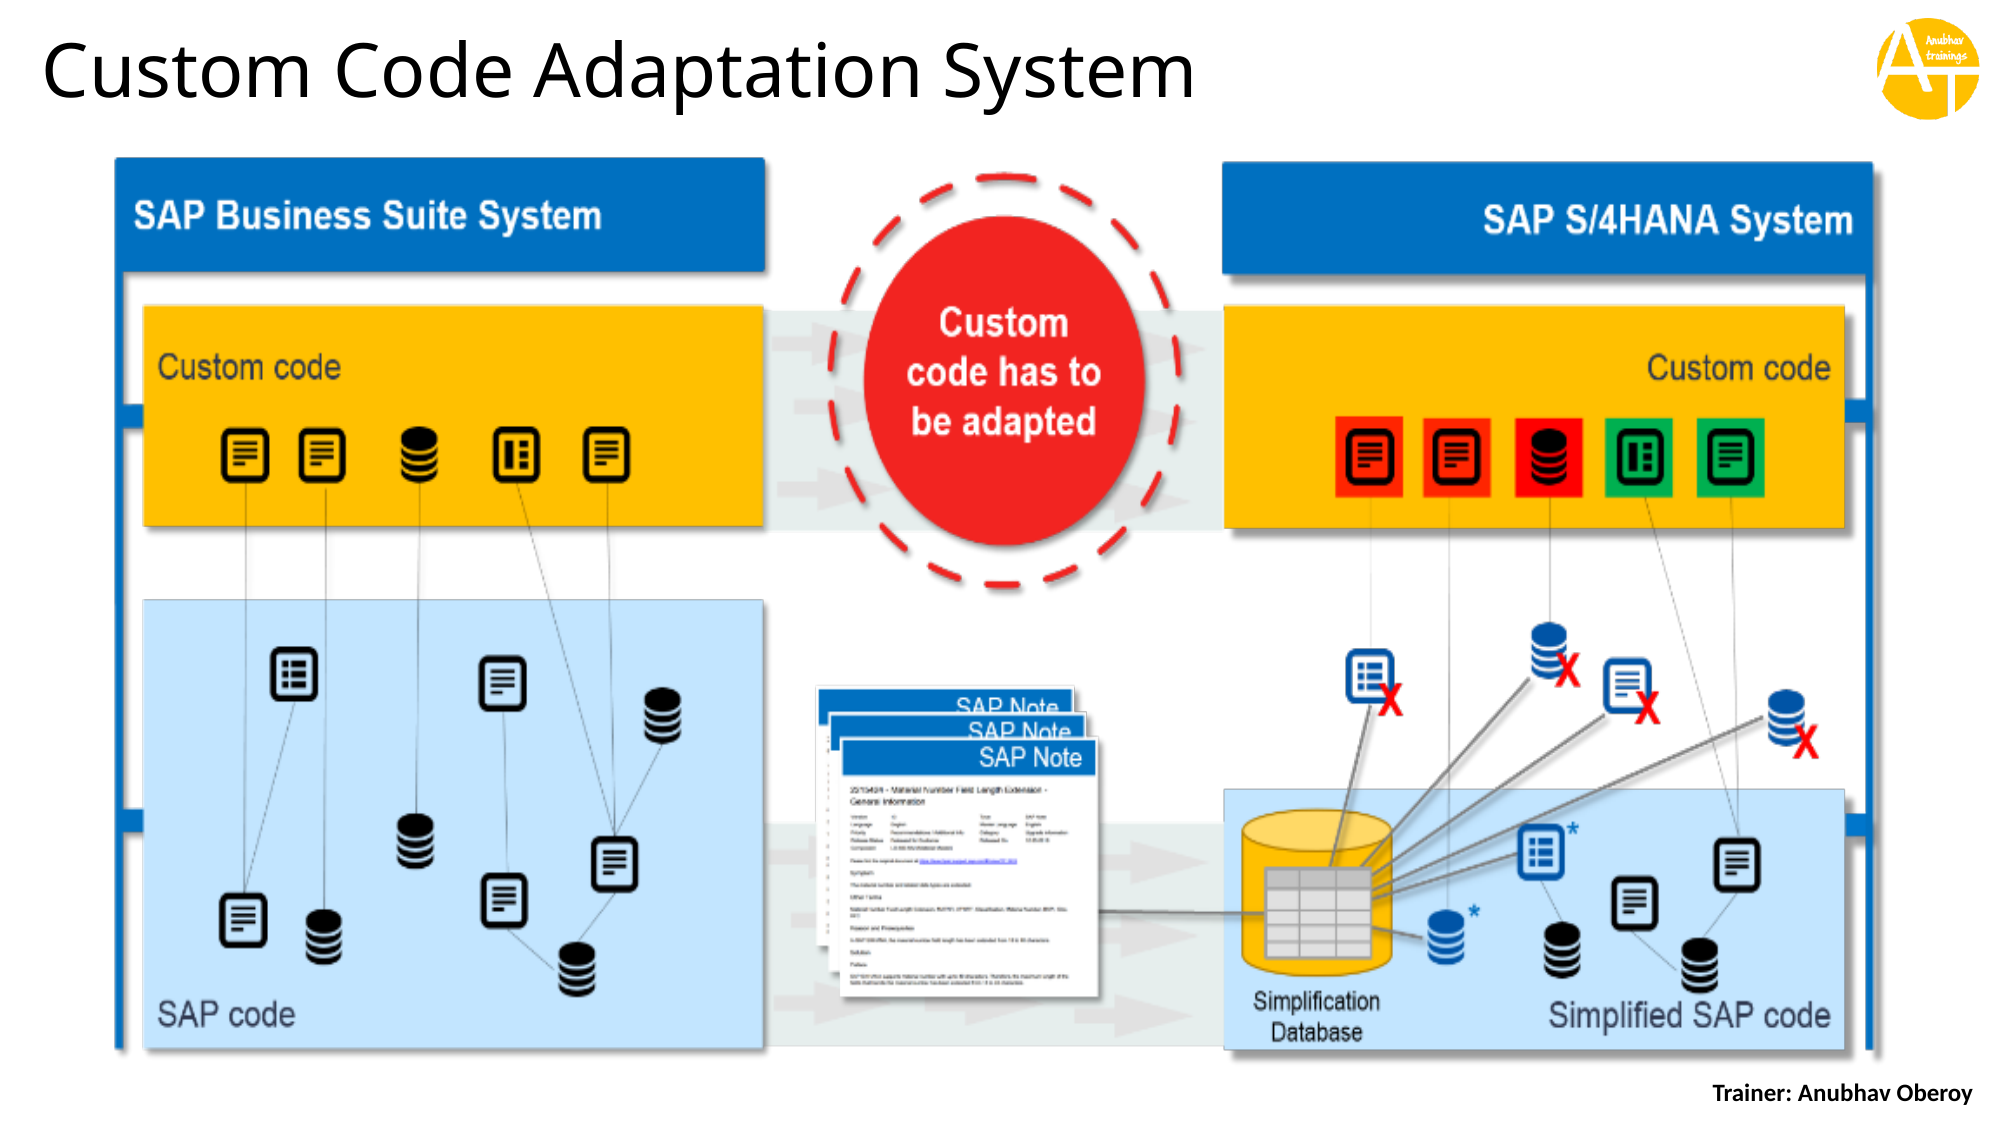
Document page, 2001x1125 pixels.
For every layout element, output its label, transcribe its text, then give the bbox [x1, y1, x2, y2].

picture [108, 154, 1899, 1079]
footer Trainer: Anubhav Oberoy [1660, 1074, 2000, 1108]
picture [1866, 11, 1985, 128]
text_box Custom Code Adaptation System [26, 14, 1547, 120]
